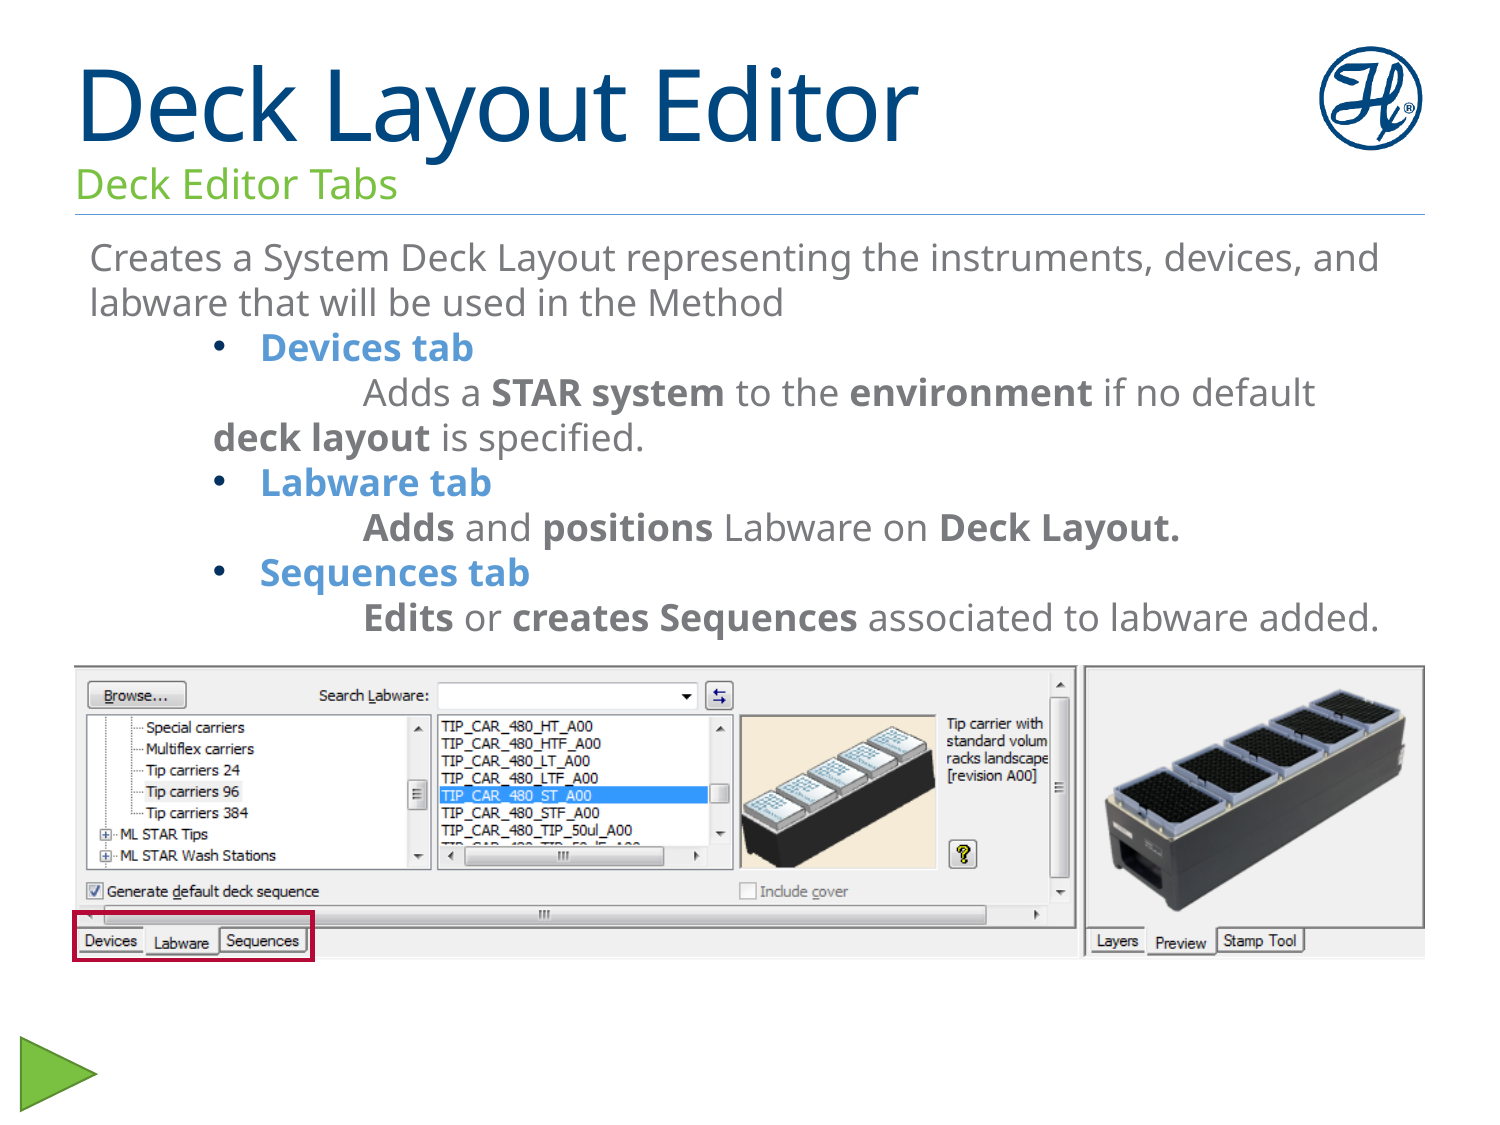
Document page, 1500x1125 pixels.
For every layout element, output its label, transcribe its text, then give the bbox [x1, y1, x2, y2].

title Deck Layout Editor [74, 0, 1369, 155]
list Deck Editor Tabs [74, 155, 1425, 216]
text_box Creates a System Deck Layout representing the instruments, devices, and labware that will be used in the Method Devices tab Adds a STAR system to the environment if no default deck layout is specified. Labware tab Adds and positions Labware on Deck Layout. Sequences tab Edits or creates Sequences associated to labware added. [74, 226, 1425, 646]
picture [1369, 41, 1426, 155]
picture [74, 665, 1425, 961]
text_box [19, 1035, 99, 1113]
